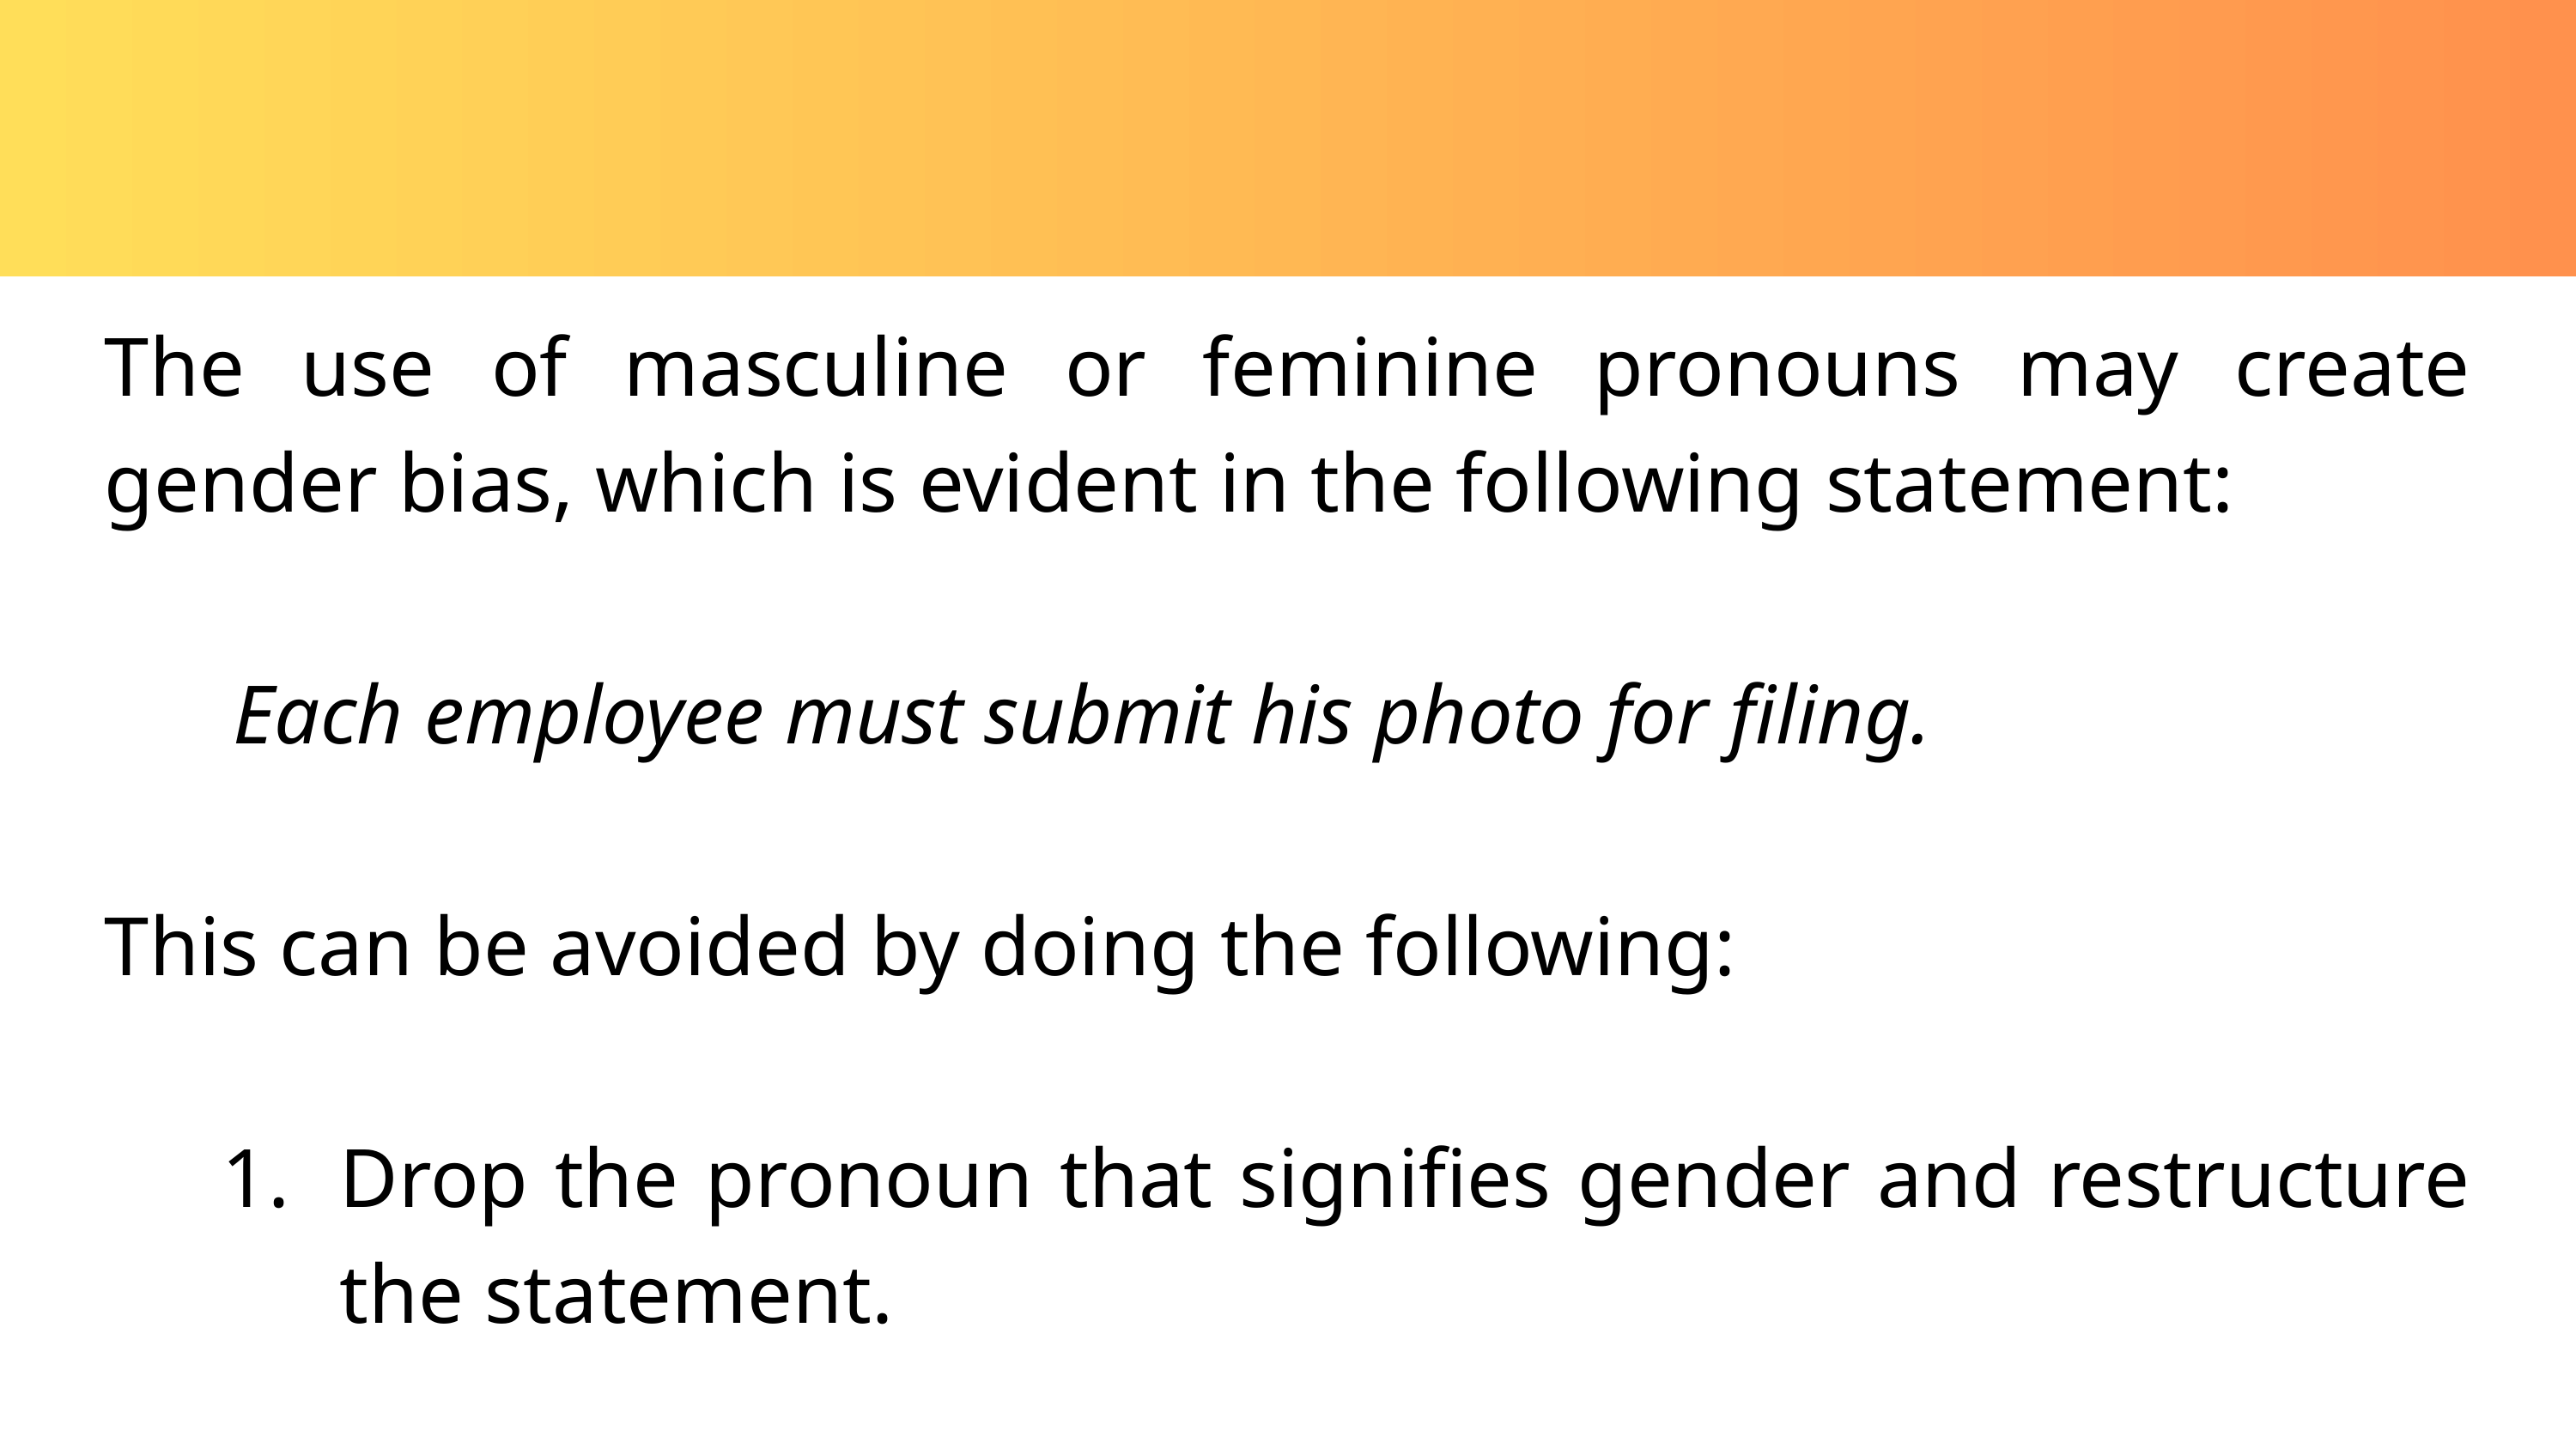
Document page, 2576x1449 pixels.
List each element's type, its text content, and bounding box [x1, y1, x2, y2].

text_box The use of masculine or feminine pronouns may create gender bias, which is evident in the following statement: Each employee must submit his photo for filing. This can be avoided by doing the following: Drop the pronoun that signifies gender and restructure the statement. Each employee must submit a photo for filing. [104, 296, 2472, 1449]
text_box [0, 0, 2576, 276]
